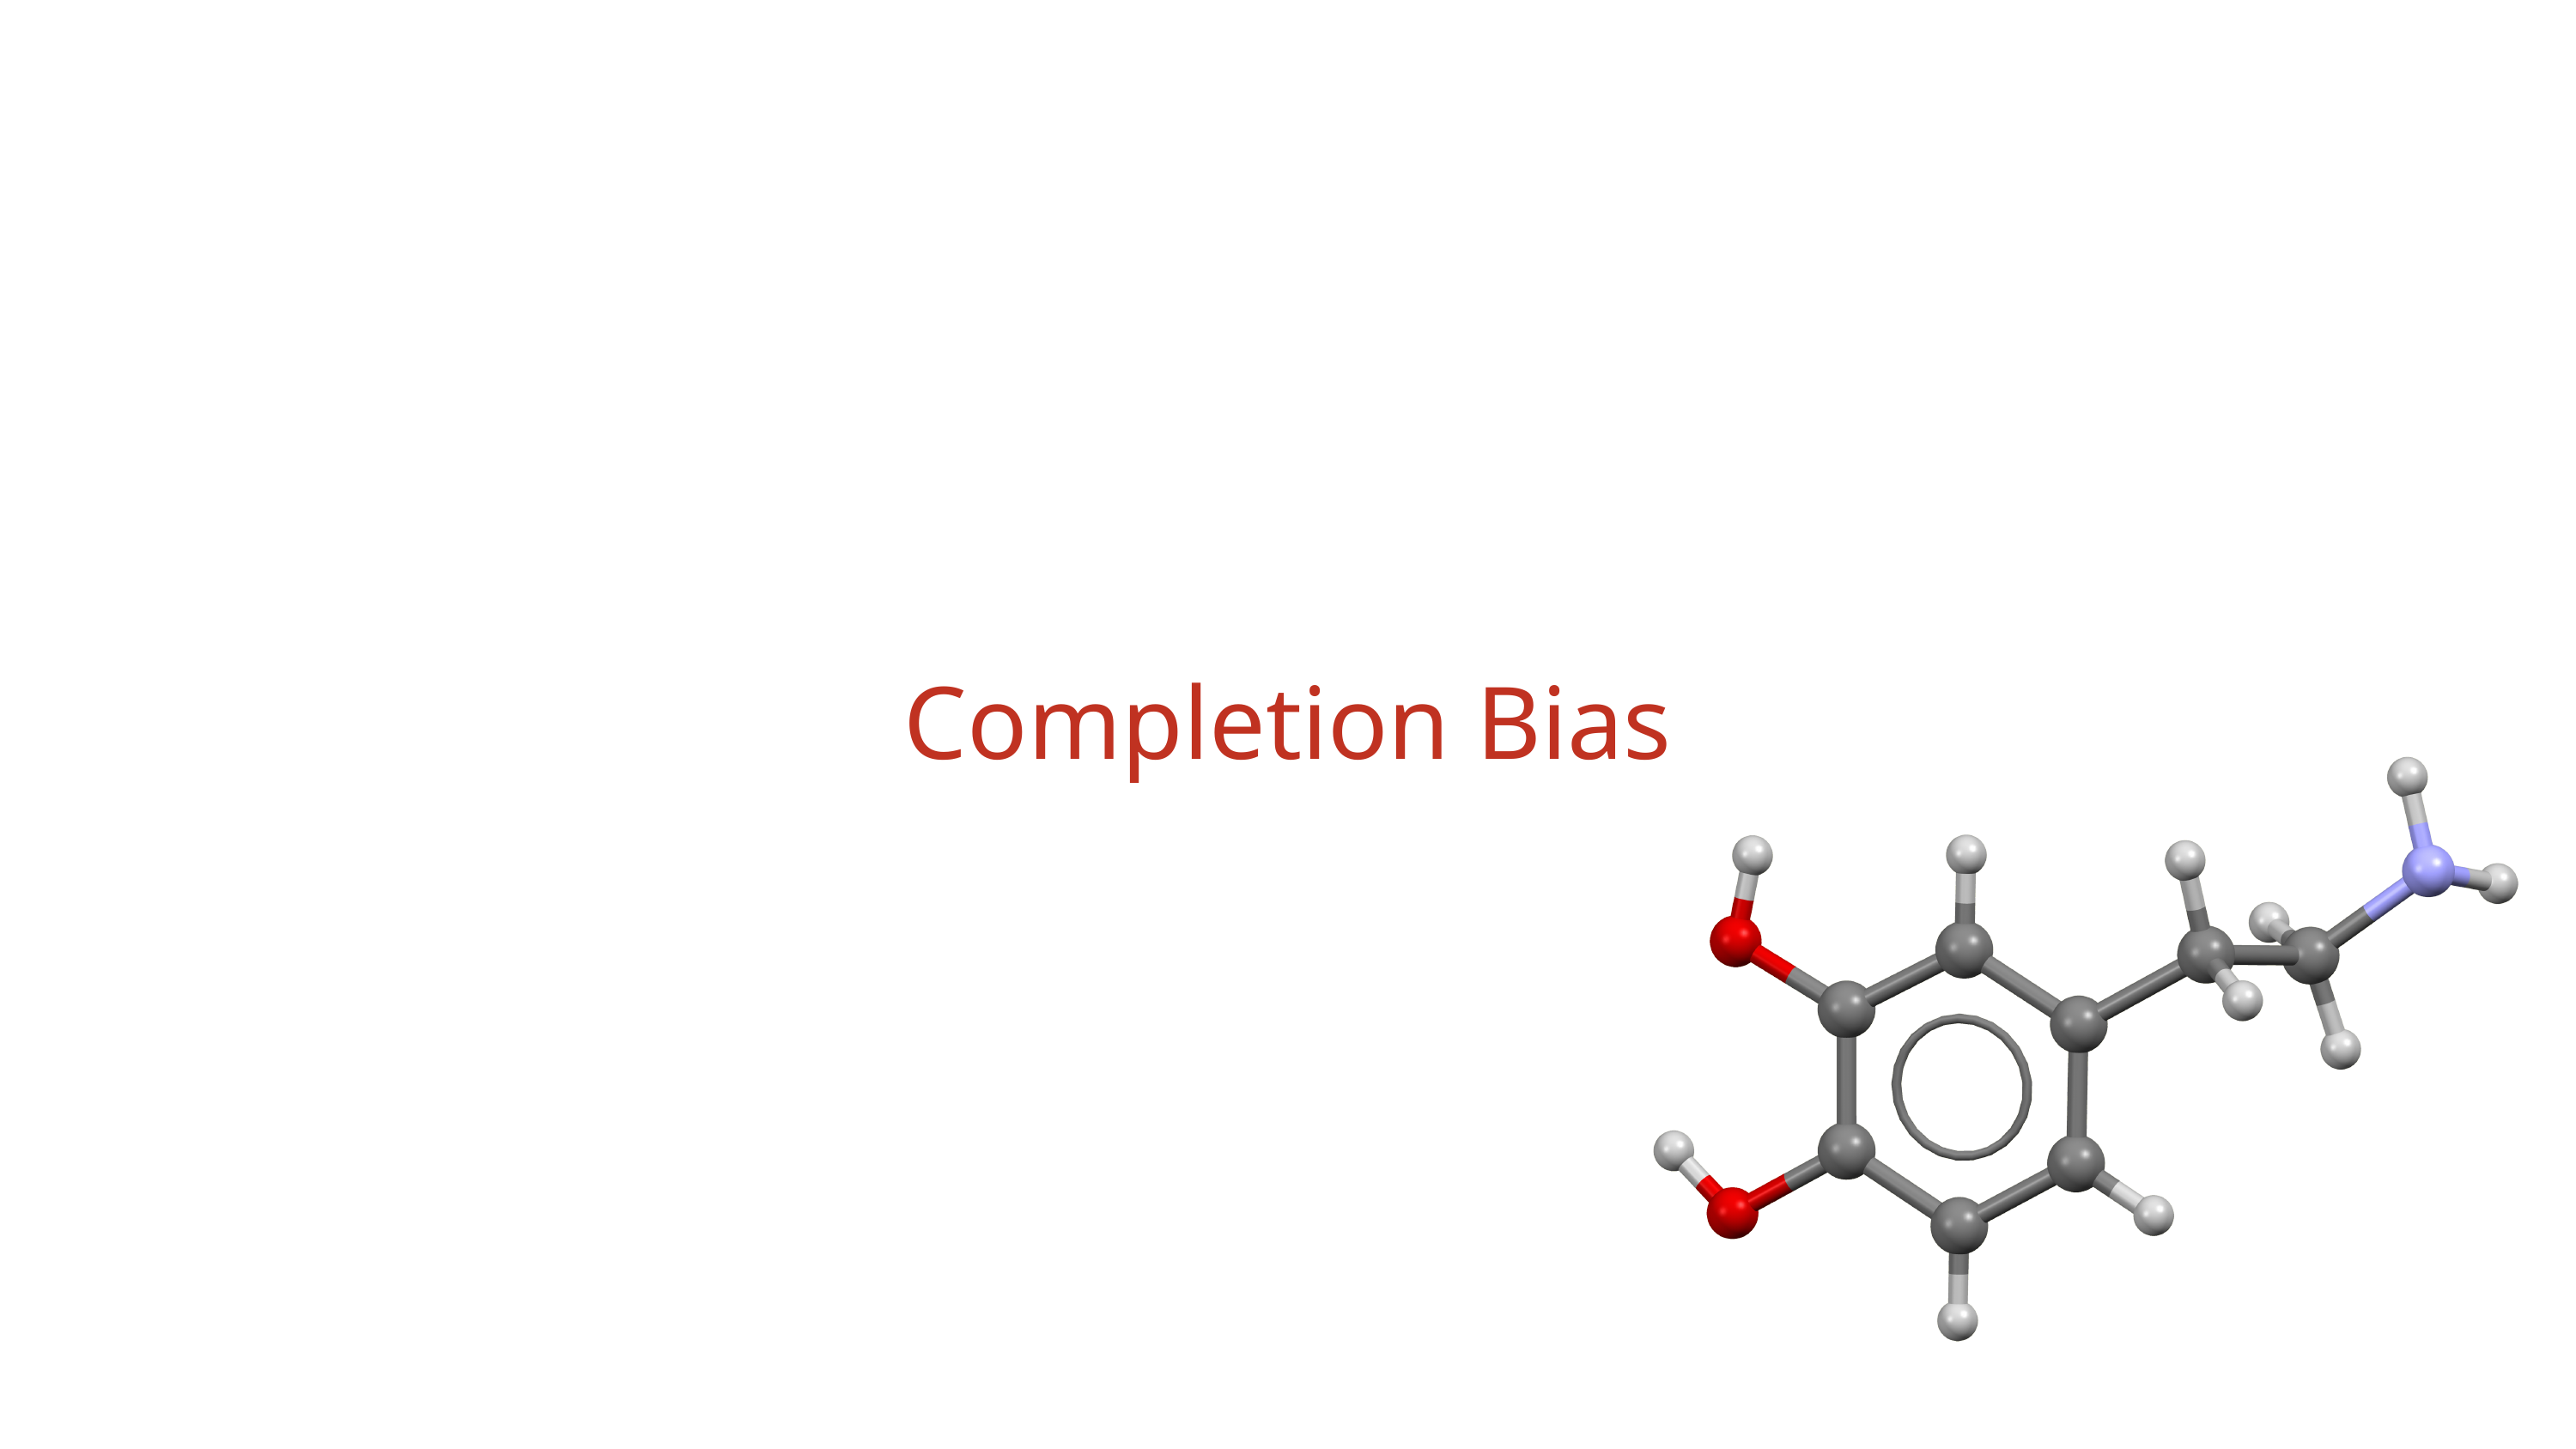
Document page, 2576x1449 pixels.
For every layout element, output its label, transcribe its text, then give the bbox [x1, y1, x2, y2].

text_box Completion Bias [144, 679, 2432, 780]
picture [1609, 712, 2561, 1385]
